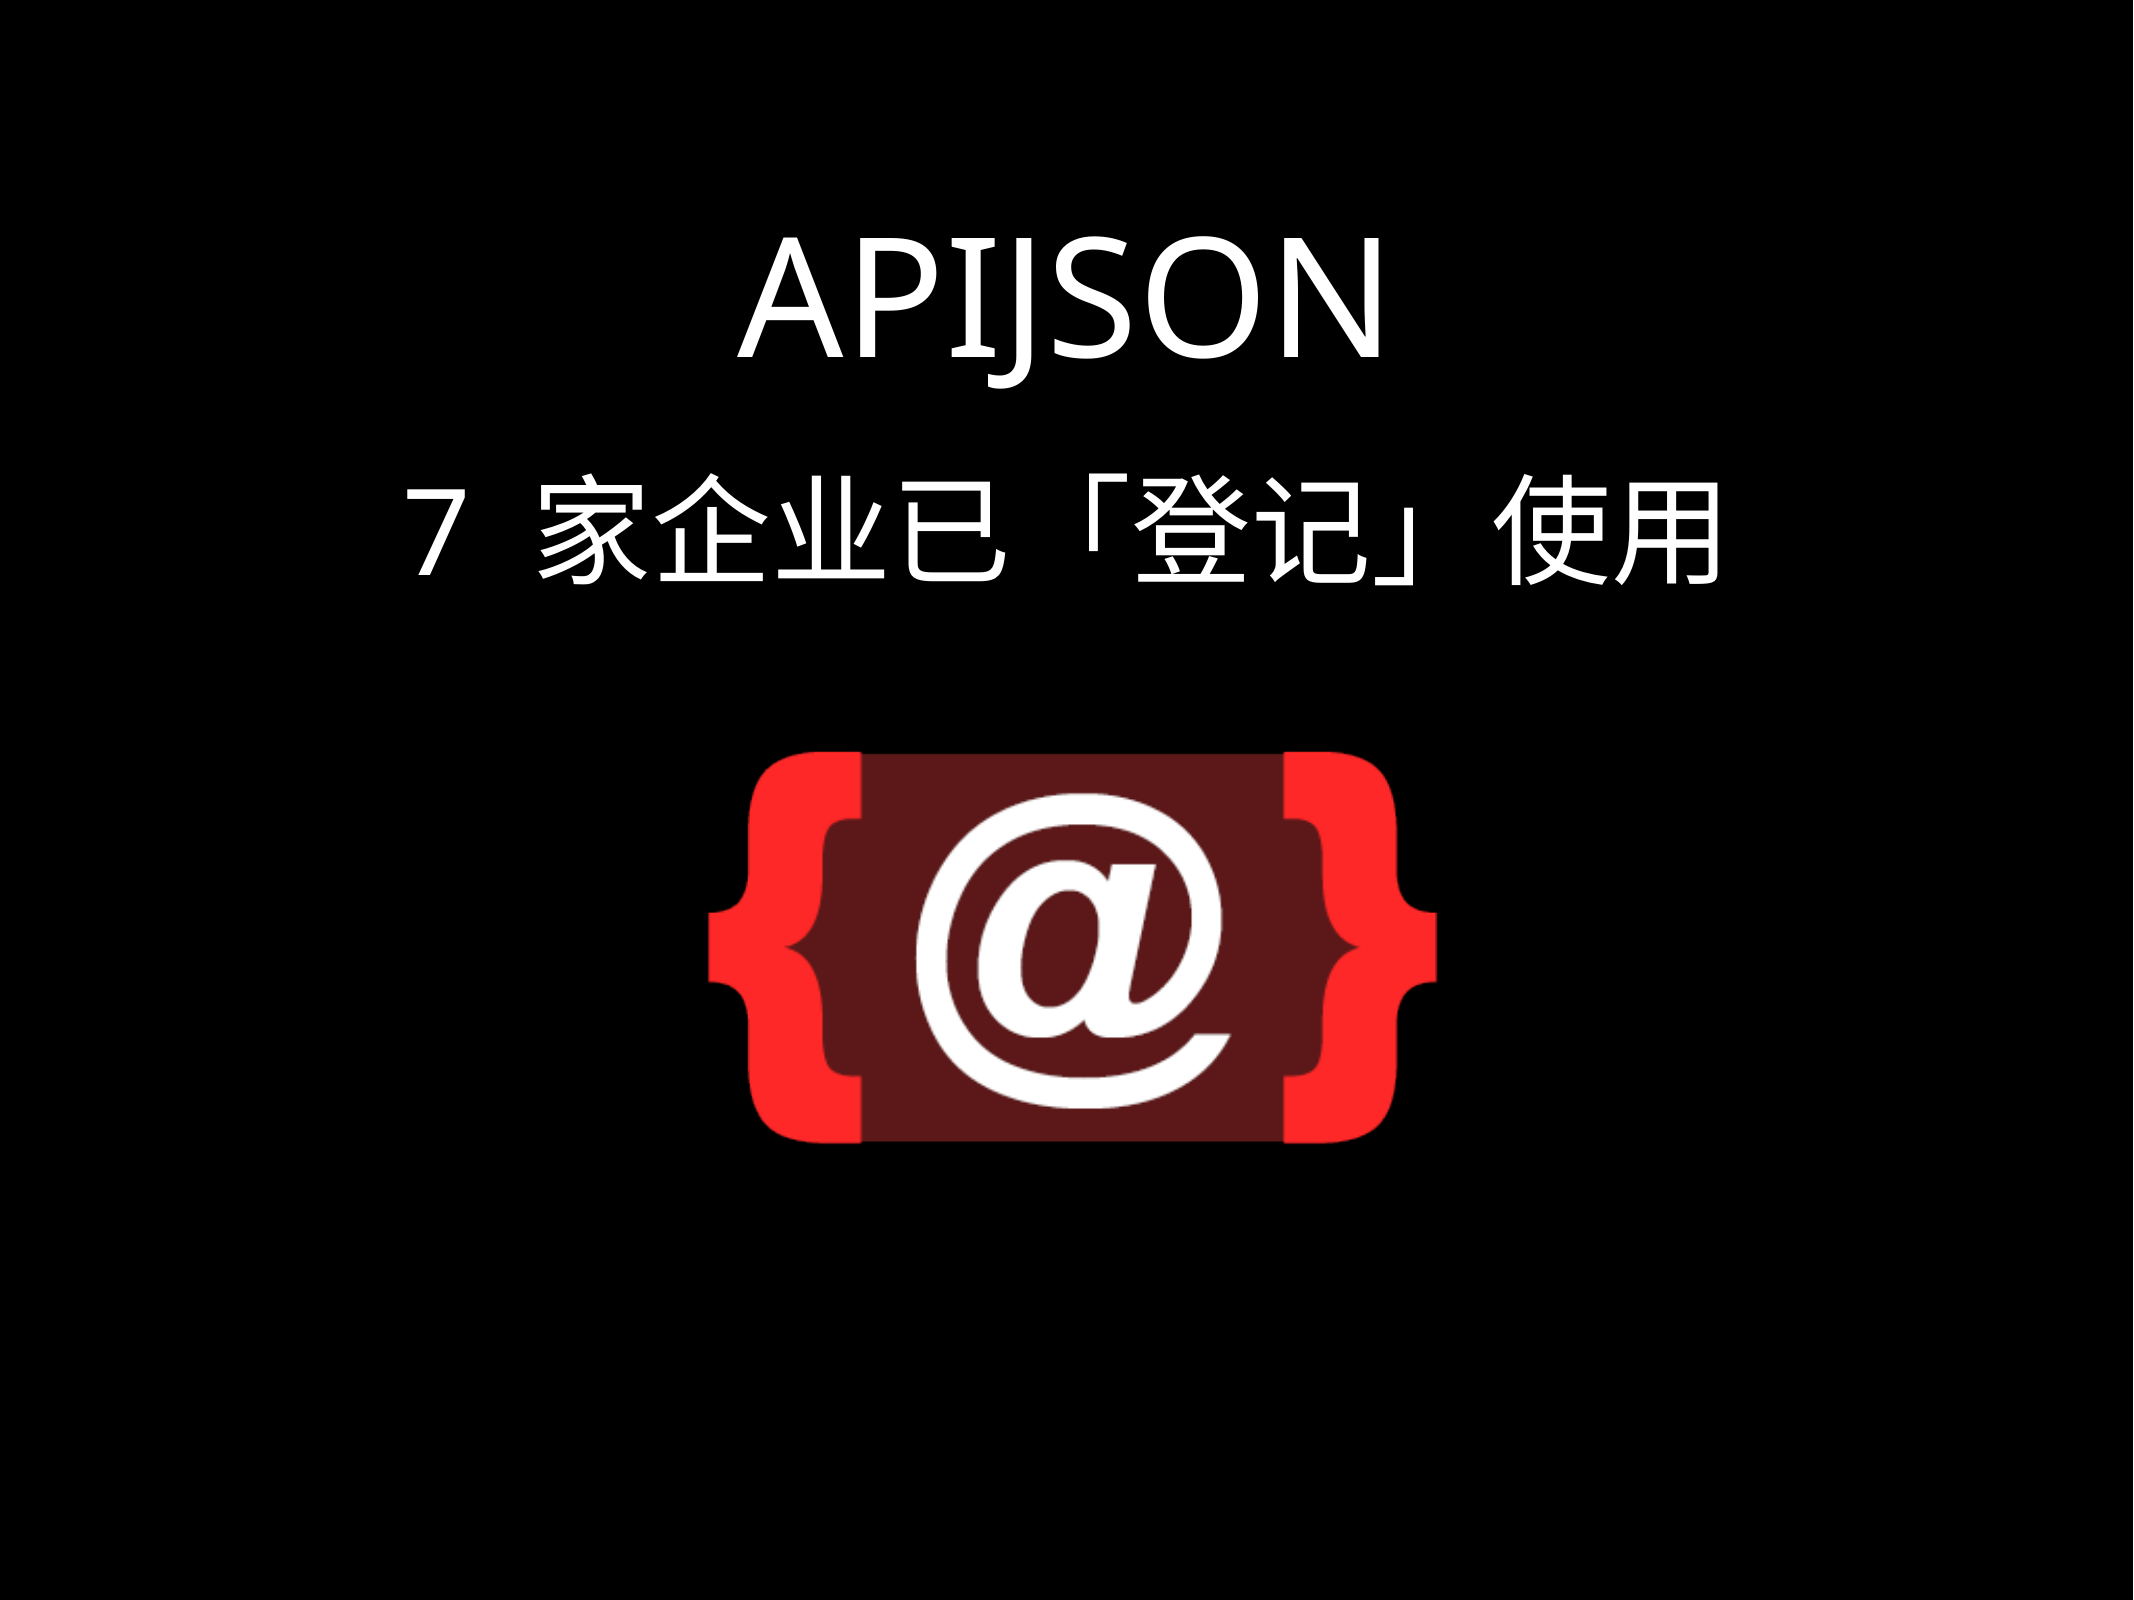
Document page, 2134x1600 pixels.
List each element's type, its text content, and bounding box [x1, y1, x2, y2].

picture [649, 679, 1484, 1226]
subtitle 7 家企业已「登记」使用 [207, 446, 1926, 633]
title APIJSON [207, 149, 1926, 400]
